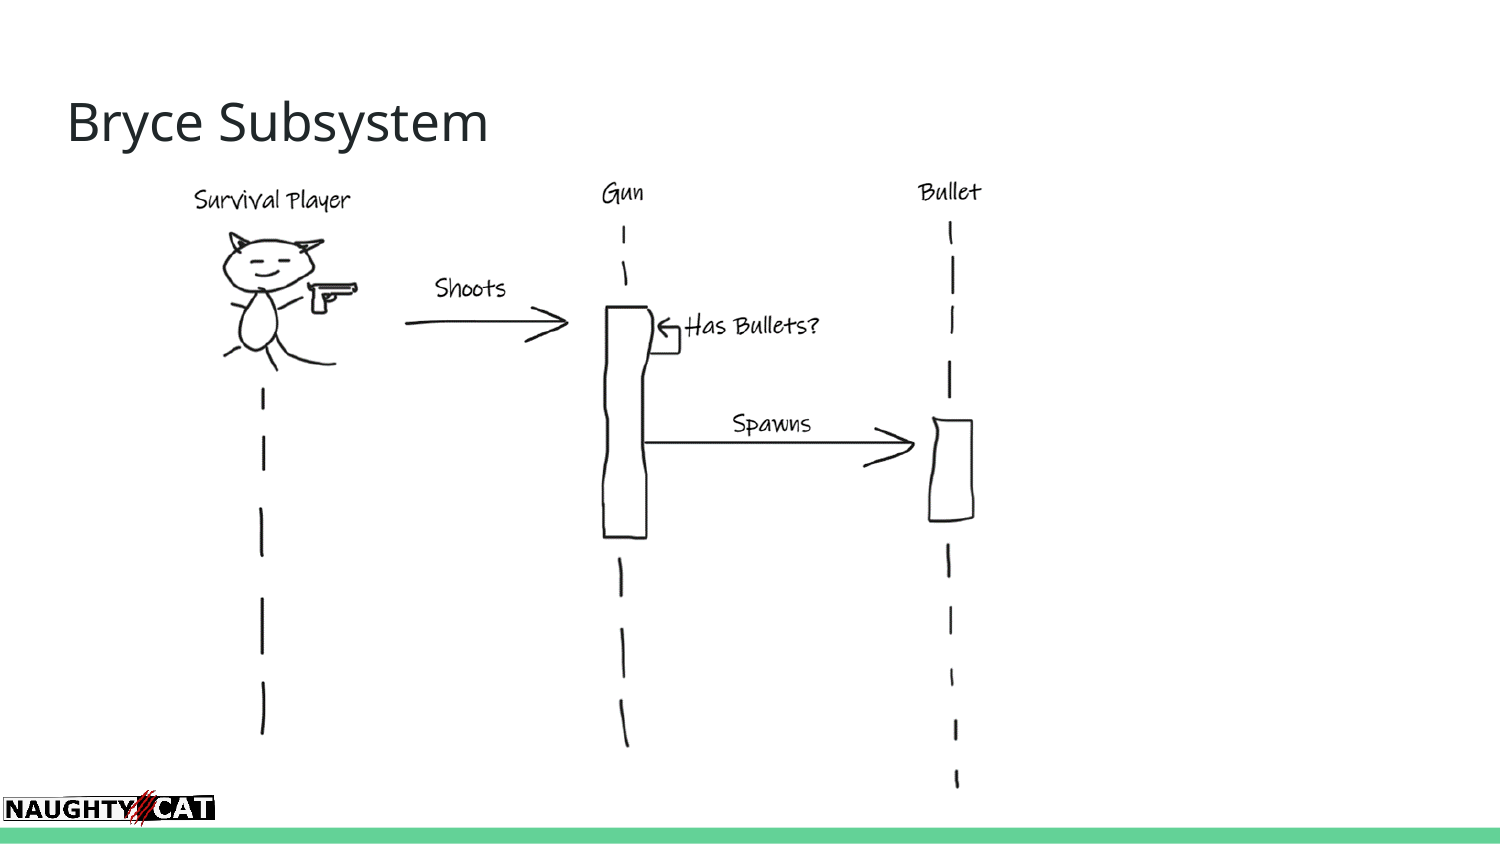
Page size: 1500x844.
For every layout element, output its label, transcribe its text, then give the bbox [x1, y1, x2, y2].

title Bryce Subsystem [51, 72, 1449, 167]
picture [0, 0, 1500, 827]
